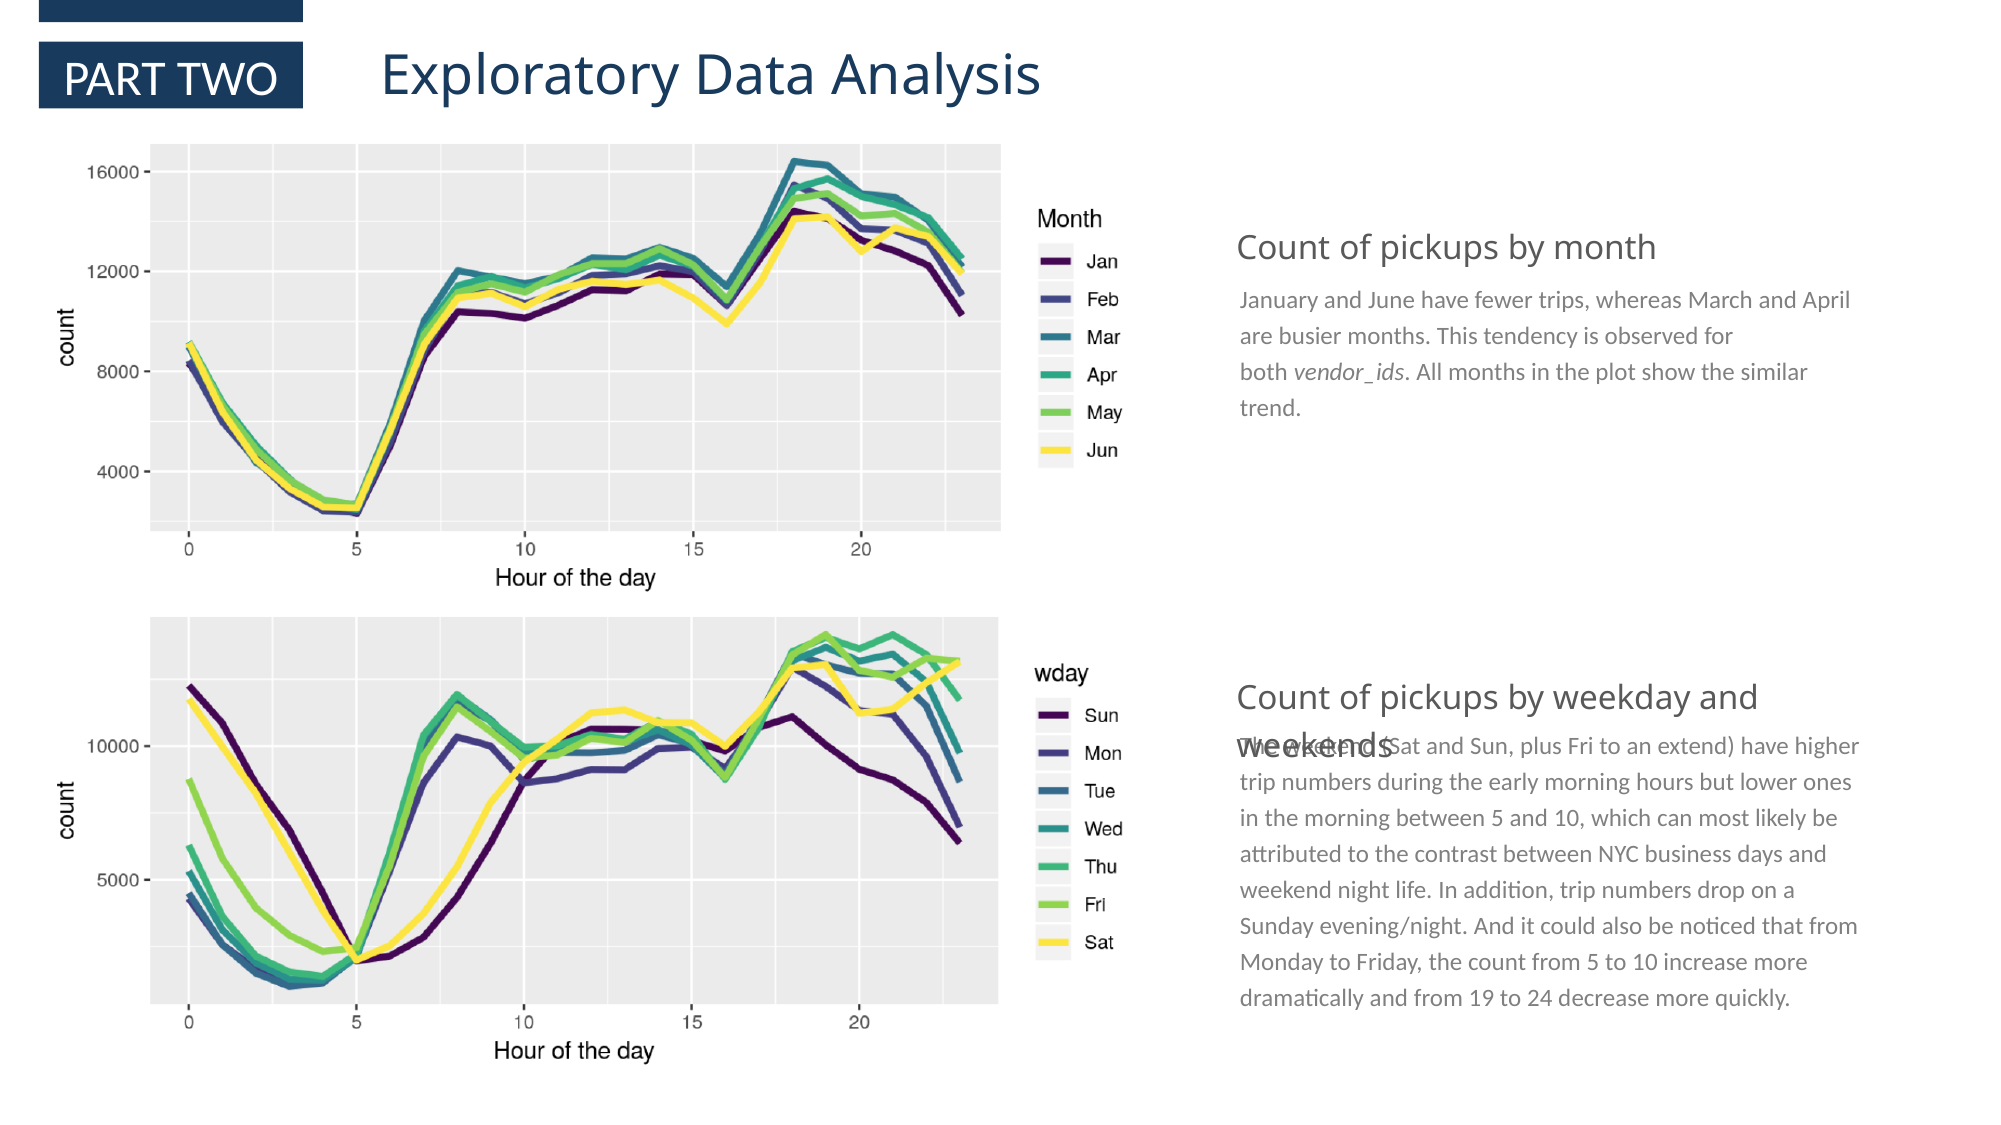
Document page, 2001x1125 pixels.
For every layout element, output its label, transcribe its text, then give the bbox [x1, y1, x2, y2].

picture [43, 133, 1199, 1076]
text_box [1216, 208, 1889, 502]
text_box [38, 0, 304, 23]
text_box Exploratory Data Analysis [365, 31, 1359, 113]
text_box PART TWO [38, 41, 304, 109]
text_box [1216, 657, 1927, 983]
